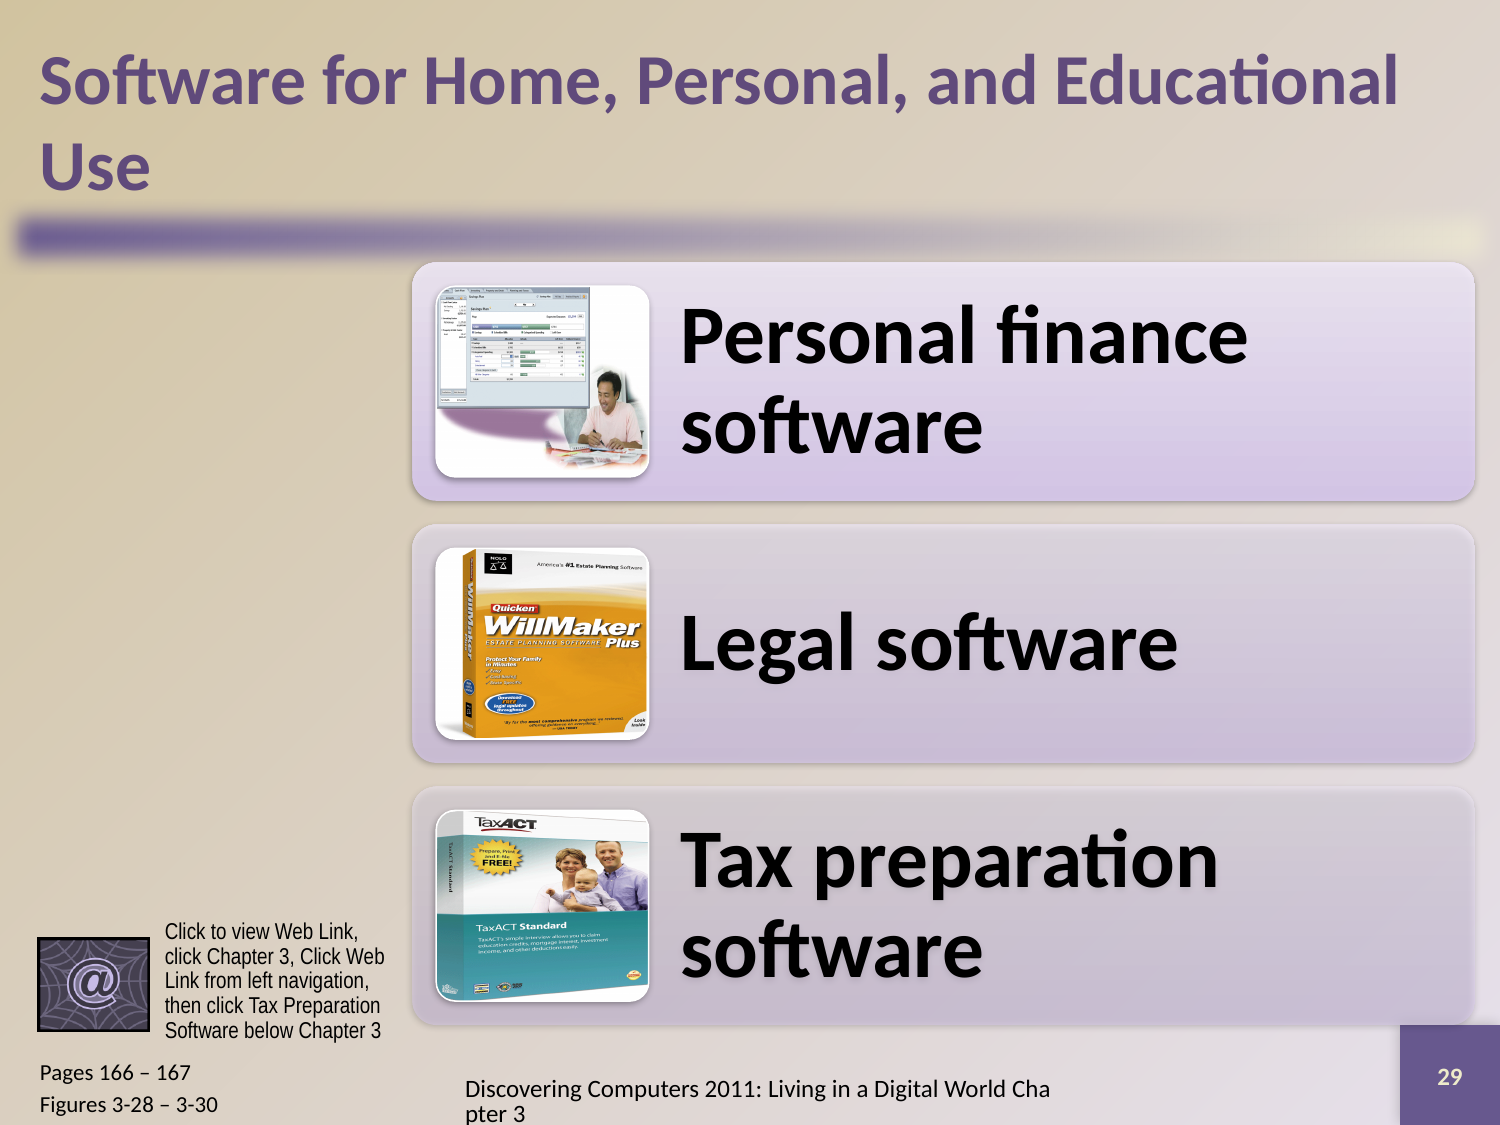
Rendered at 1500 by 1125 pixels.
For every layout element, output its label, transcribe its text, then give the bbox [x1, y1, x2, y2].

footer Discovering Computers 2011: Living in a Digital World Chapter 3 [450, 1050, 1075, 1125]
list Pages 166 – 167 Figures 3-28 – 3-30 [24, 1050, 300, 1125]
slide_number 29 [1400, 1025, 1500, 1125]
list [412, 262, 1476, 1026]
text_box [37, 912, 438, 1053]
title Software for Home, Personal, and Educational Use [24, 24, 1475, 213]
